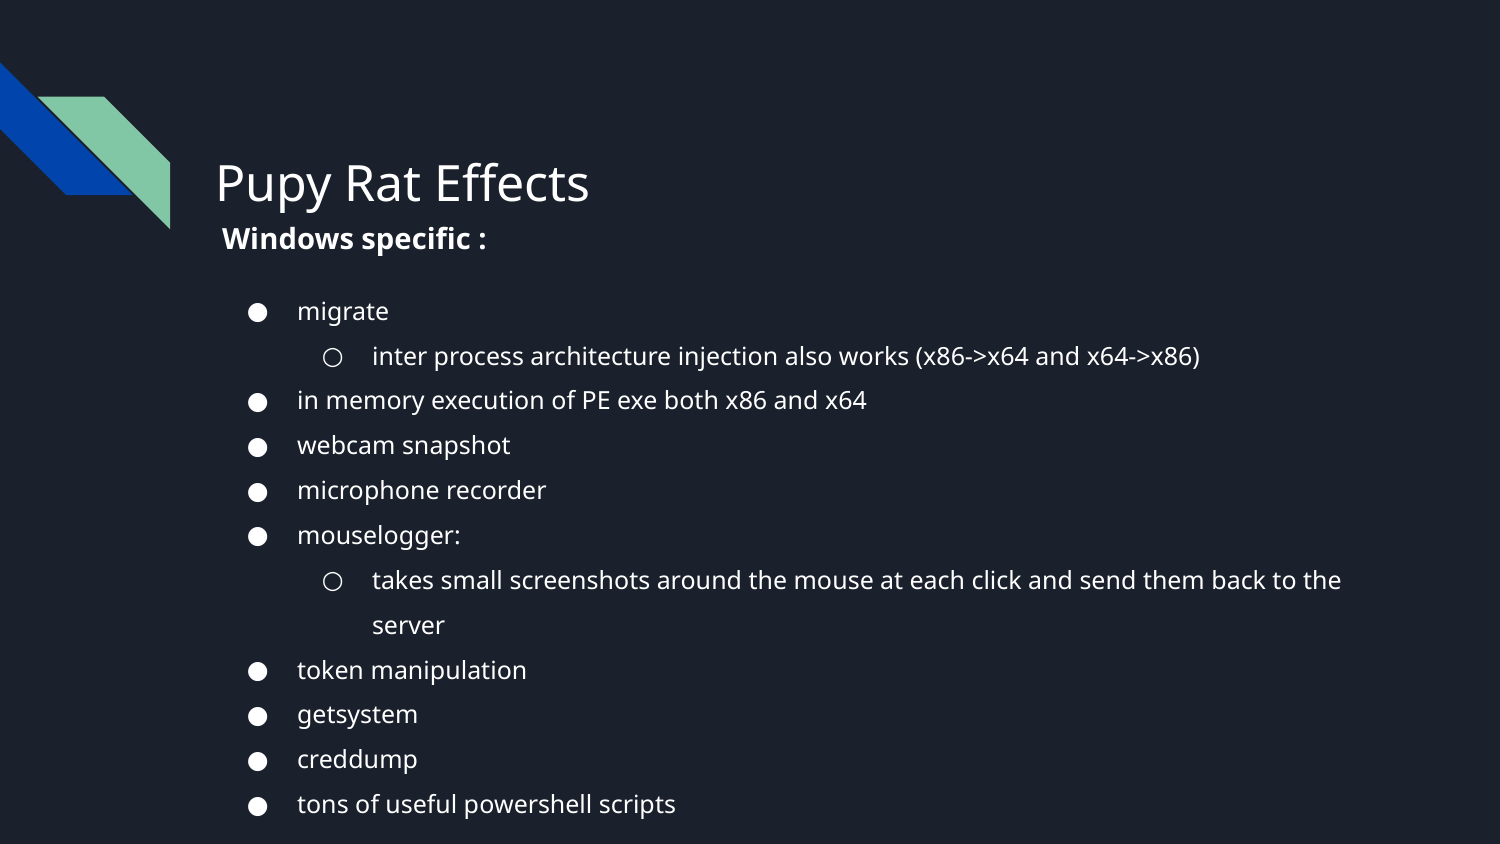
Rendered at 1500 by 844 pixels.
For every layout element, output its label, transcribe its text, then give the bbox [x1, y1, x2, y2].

title Pupy Rat Effects [200, 136, 1355, 228]
list Windows specific : migrate inter process architecture injection also works (x86->x64 and x64->x86) in memory execution of PE exe both x86 and x64 webcam snapshot microphone recorder mouselogger: takes small screenshots around the mouse at each click and send them back to the server token manipulation getsystem creddump tons of useful powershell scripts [206, 199, 1362, 719]
